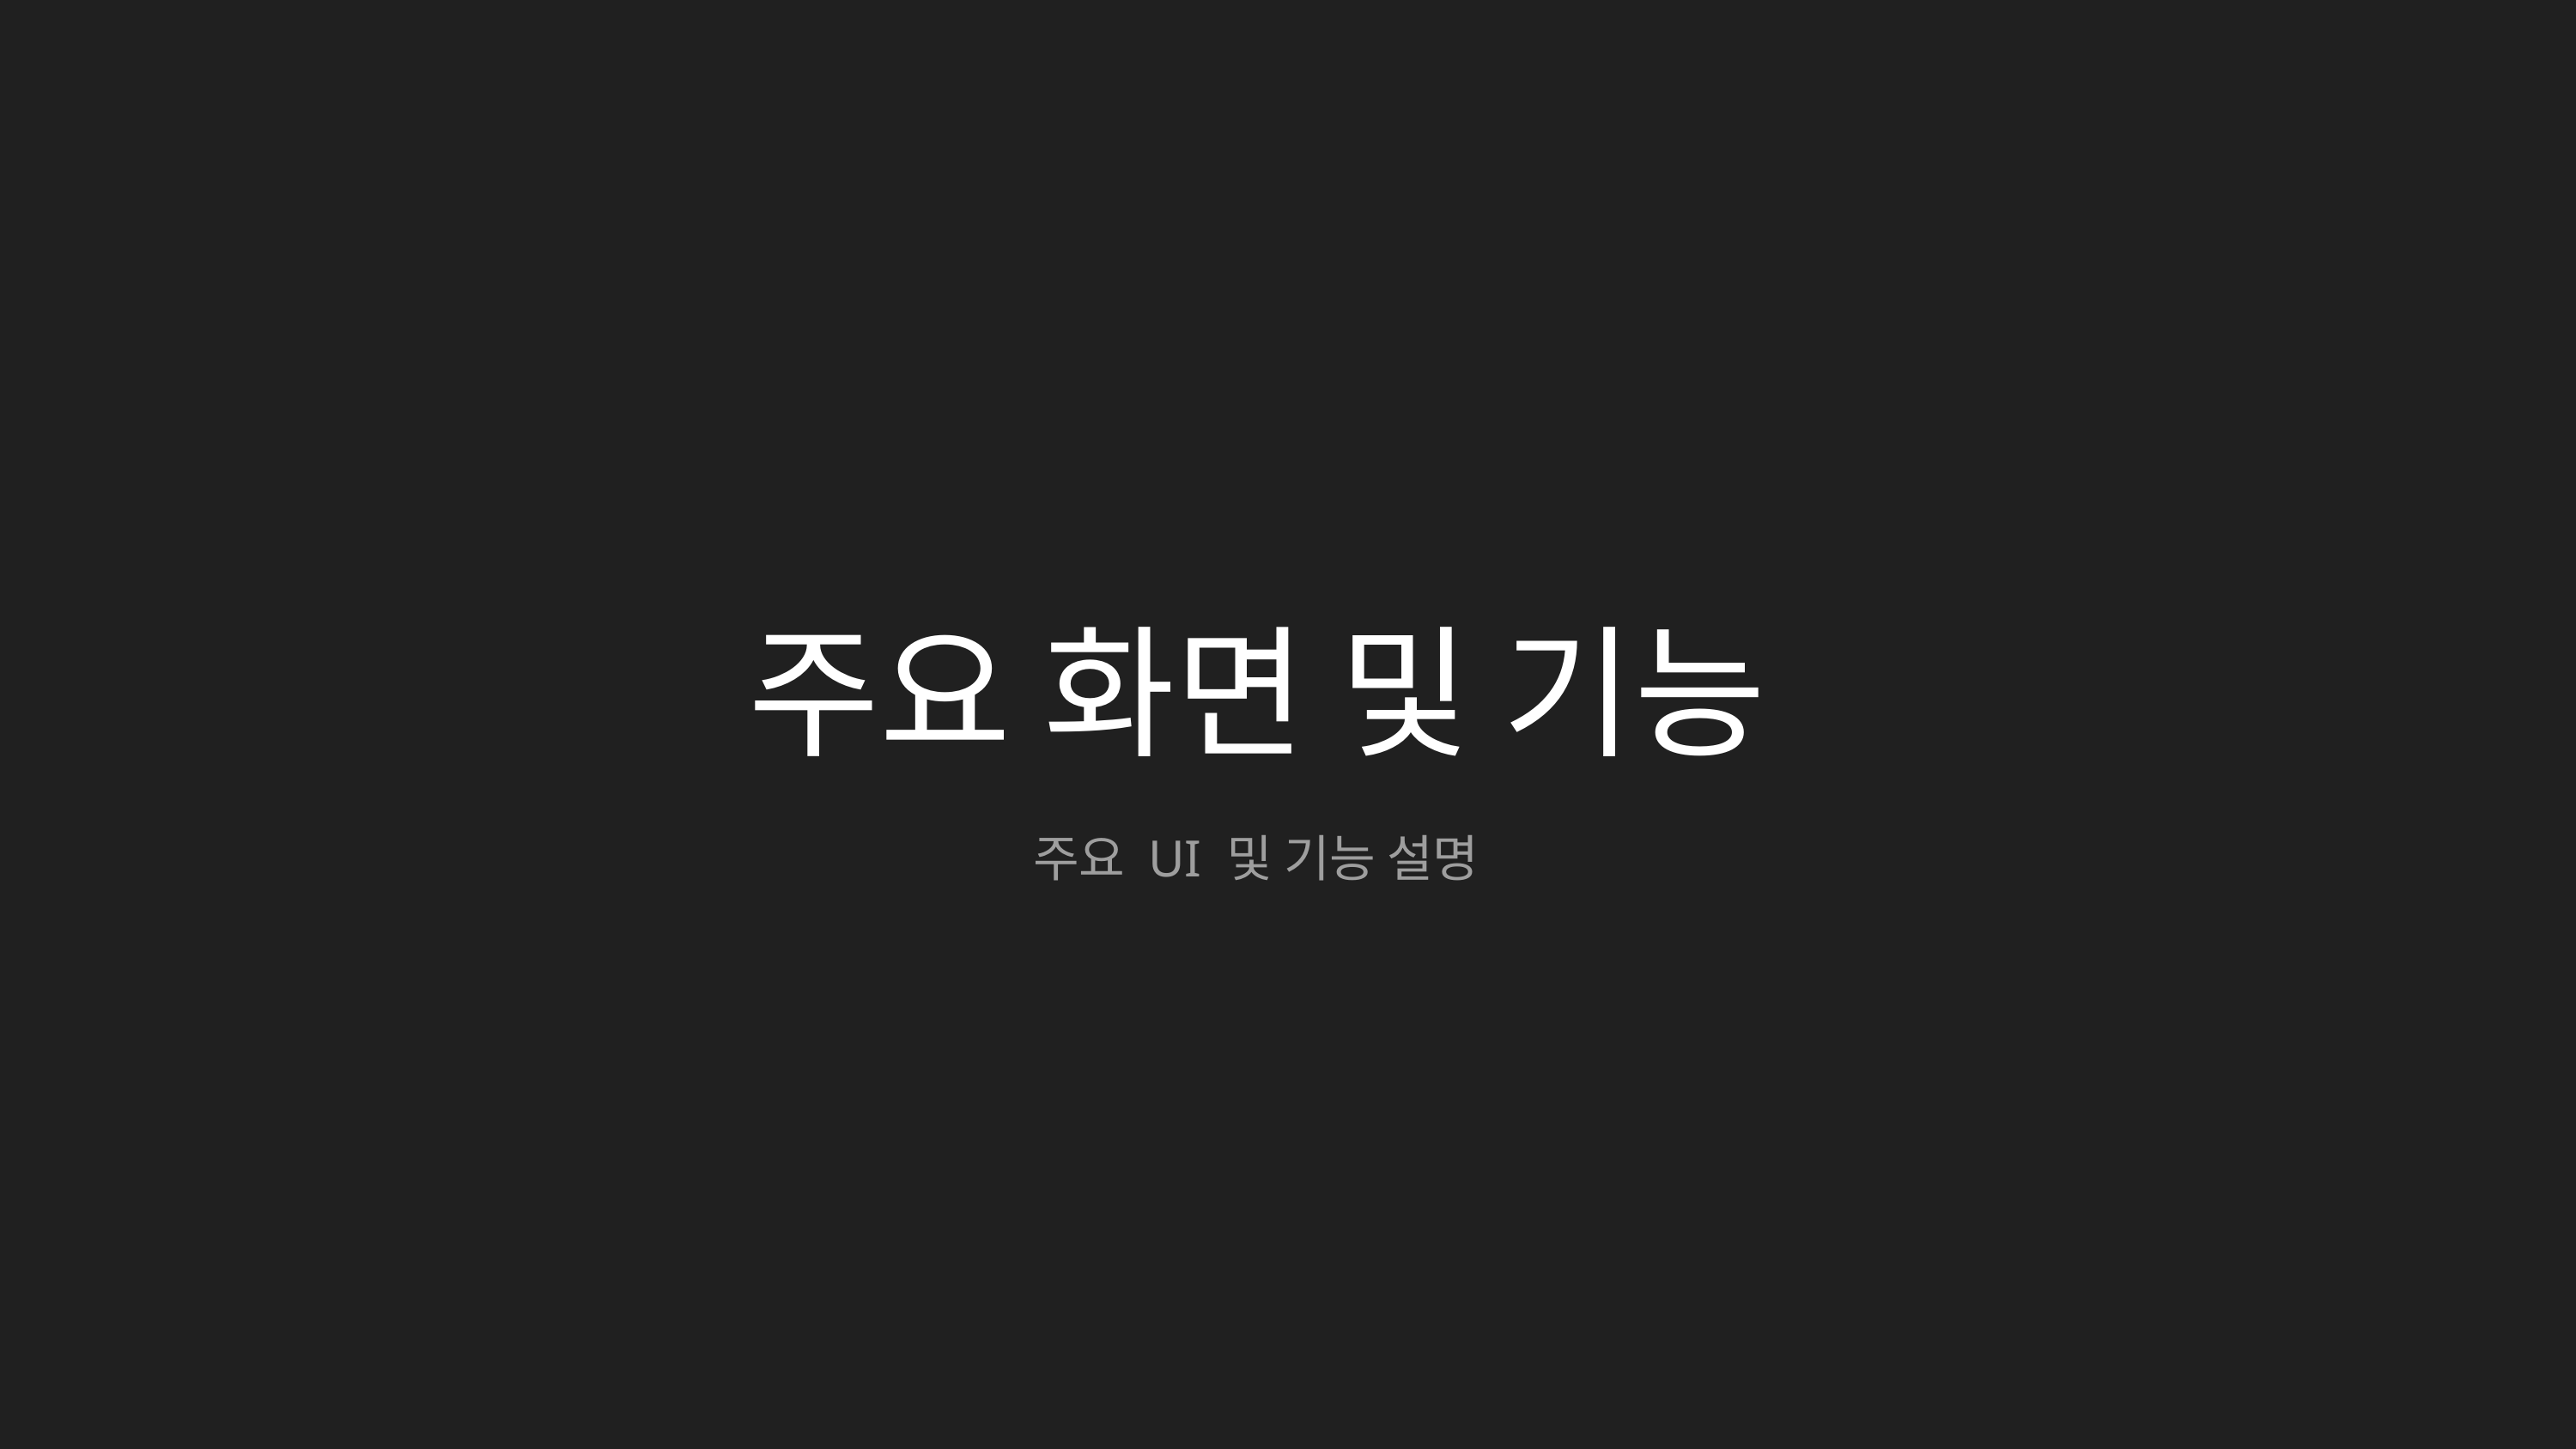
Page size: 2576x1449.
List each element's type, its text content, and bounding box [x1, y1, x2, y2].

text_box 주요 UI 및 기능 설명 [1010, 815, 1872, 887]
text_box 주요 화면 및 기능 [748, 616, 1828, 774]
